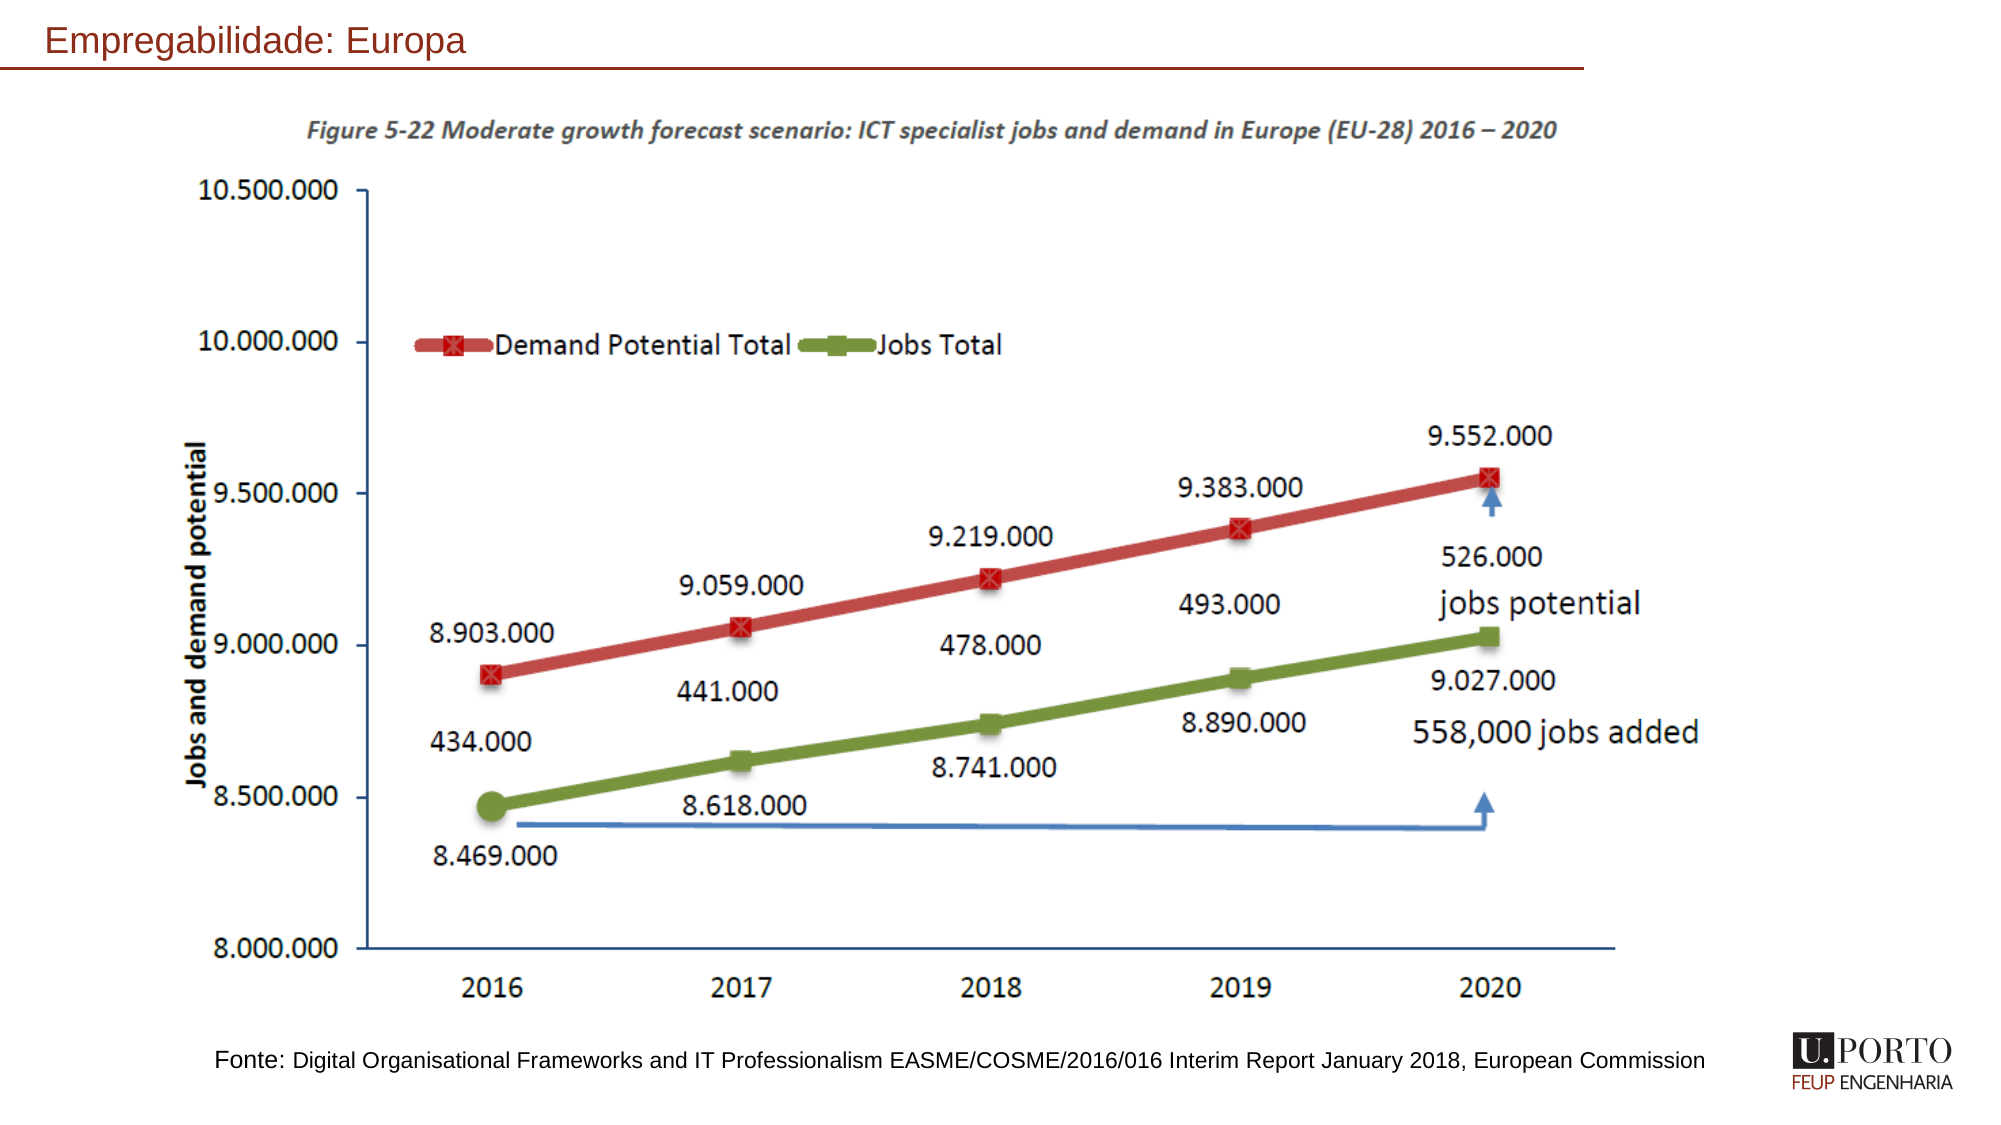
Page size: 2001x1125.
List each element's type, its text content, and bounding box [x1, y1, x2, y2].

text_box Fonte: Digital Organisational Frameworks and IT Professionalism EASME/COSME/2016/016 Interim Report January 2018, European Commission [199, 1036, 1722, 1082]
picture [172, 113, 1719, 1017]
text_box Empregabilidade: Europa [29, 0, 1438, 64]
picture [1784, 1029, 1964, 1093]
